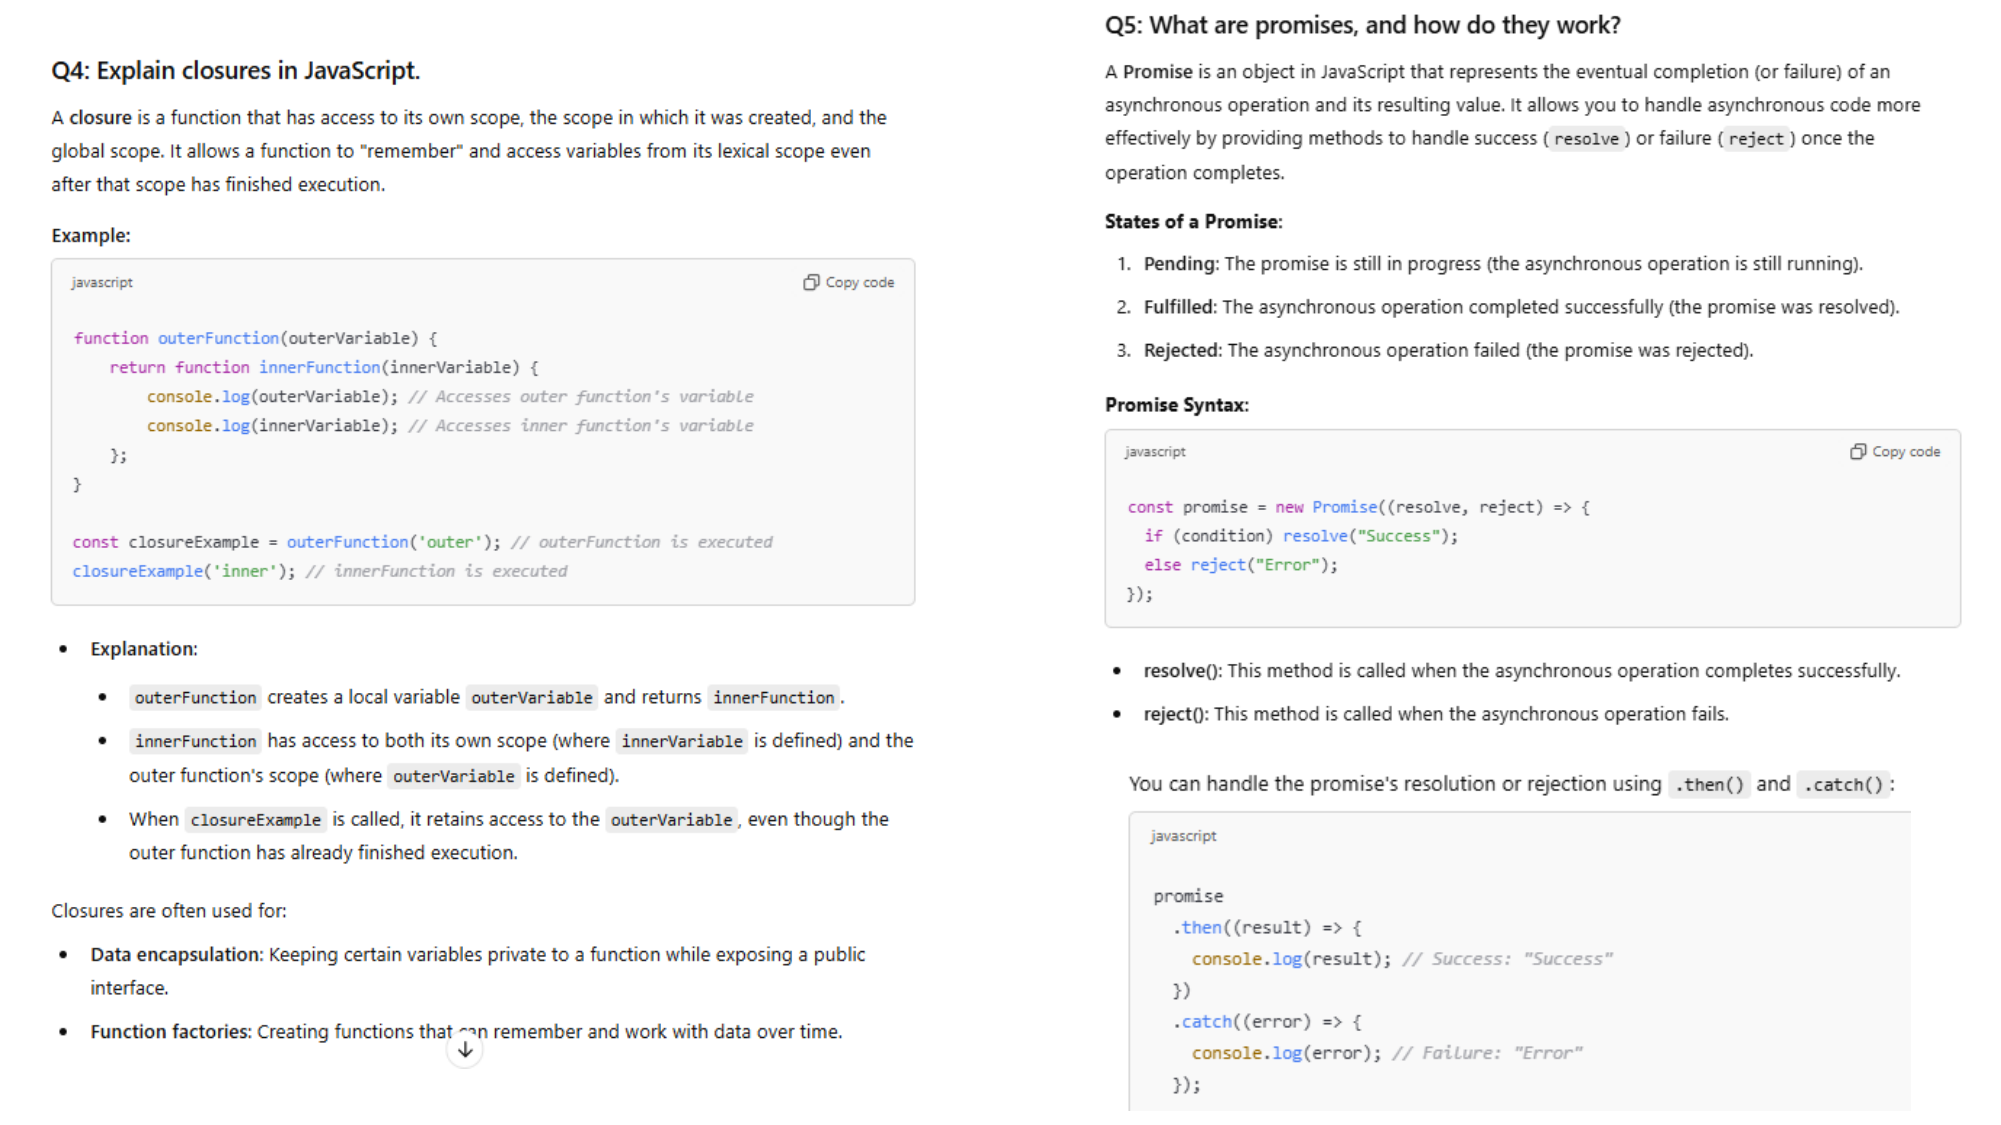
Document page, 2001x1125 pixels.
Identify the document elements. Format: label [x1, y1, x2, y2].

picture [16, 37, 927, 1069]
picture [1086, 0, 1979, 738]
picture [1110, 755, 1911, 1111]
